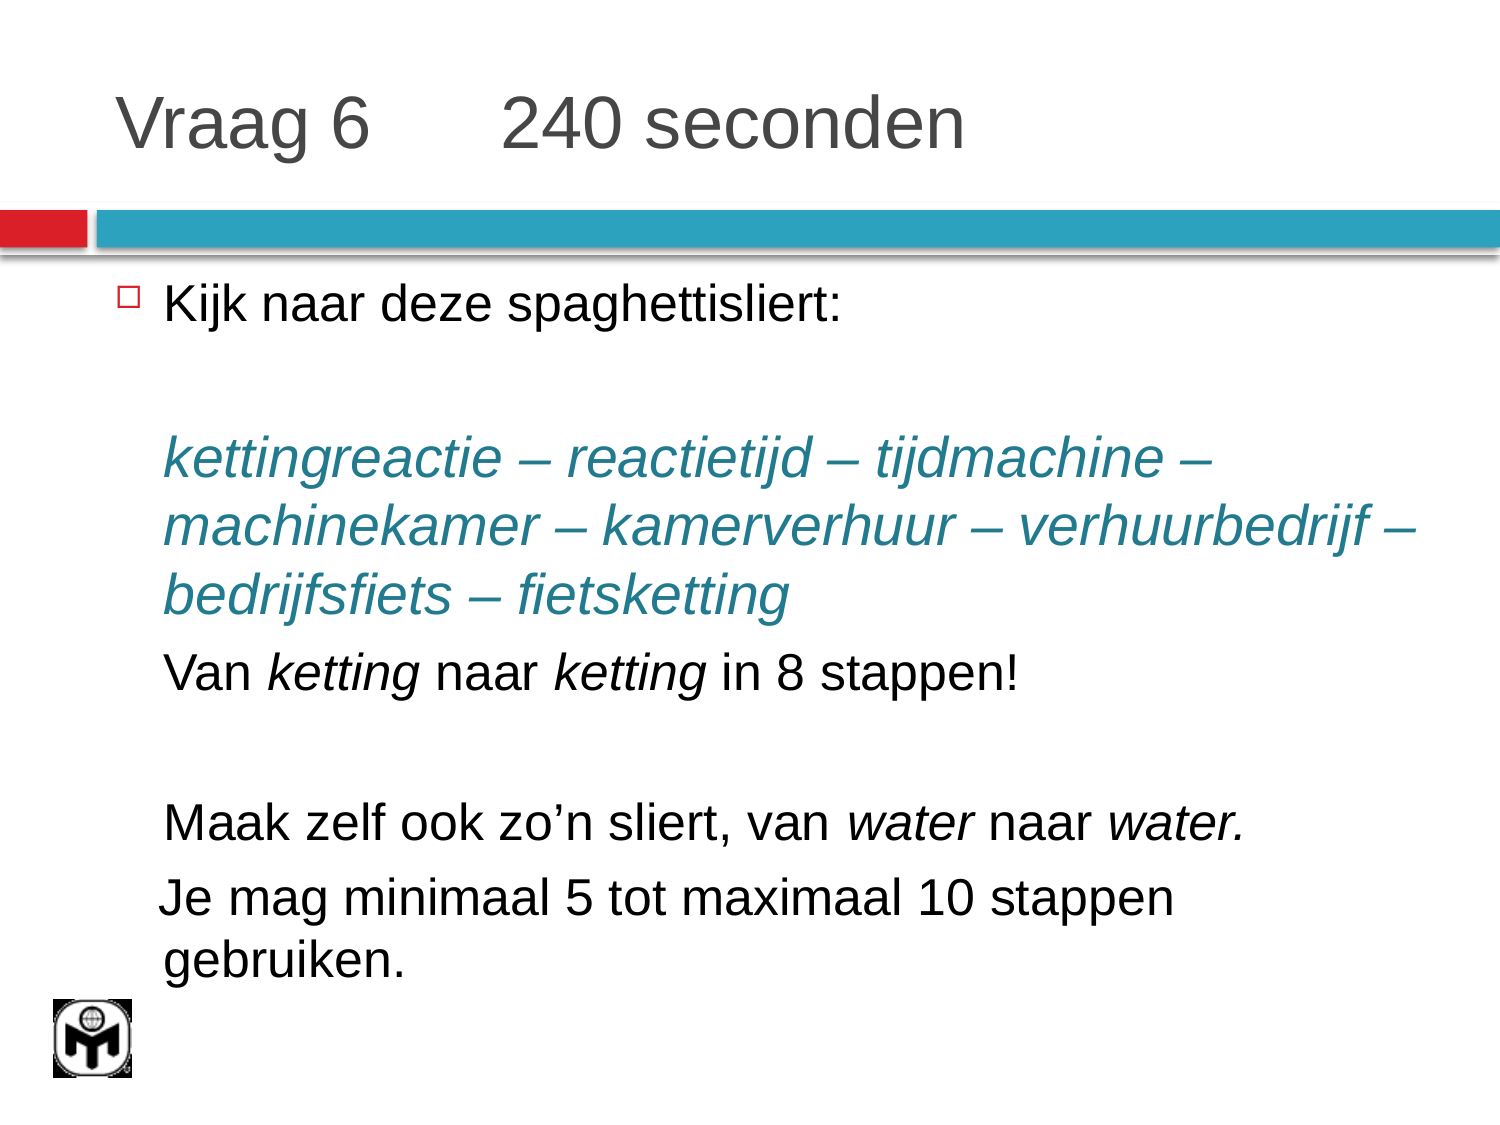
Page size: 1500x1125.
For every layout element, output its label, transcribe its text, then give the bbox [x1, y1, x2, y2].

title Vraag 6 240 seconden [100, 37, 1438, 200]
list Kijk naar deze spaghettisliert: kettingreactie – reactietijd – tijdmachine – machinekamer – kamerverhuur – verhuurbedrijf – bedrijfsfiets – fietsketting Van ketting naar ketting in 8 stappen! Maak zelf ook zo’n sliert, van water naar water. Je mag minimaal 5 tot maximaal 10 stappen gebruiken. [100, 262, 1438, 1000]
picture [52, 999, 132, 1078]
